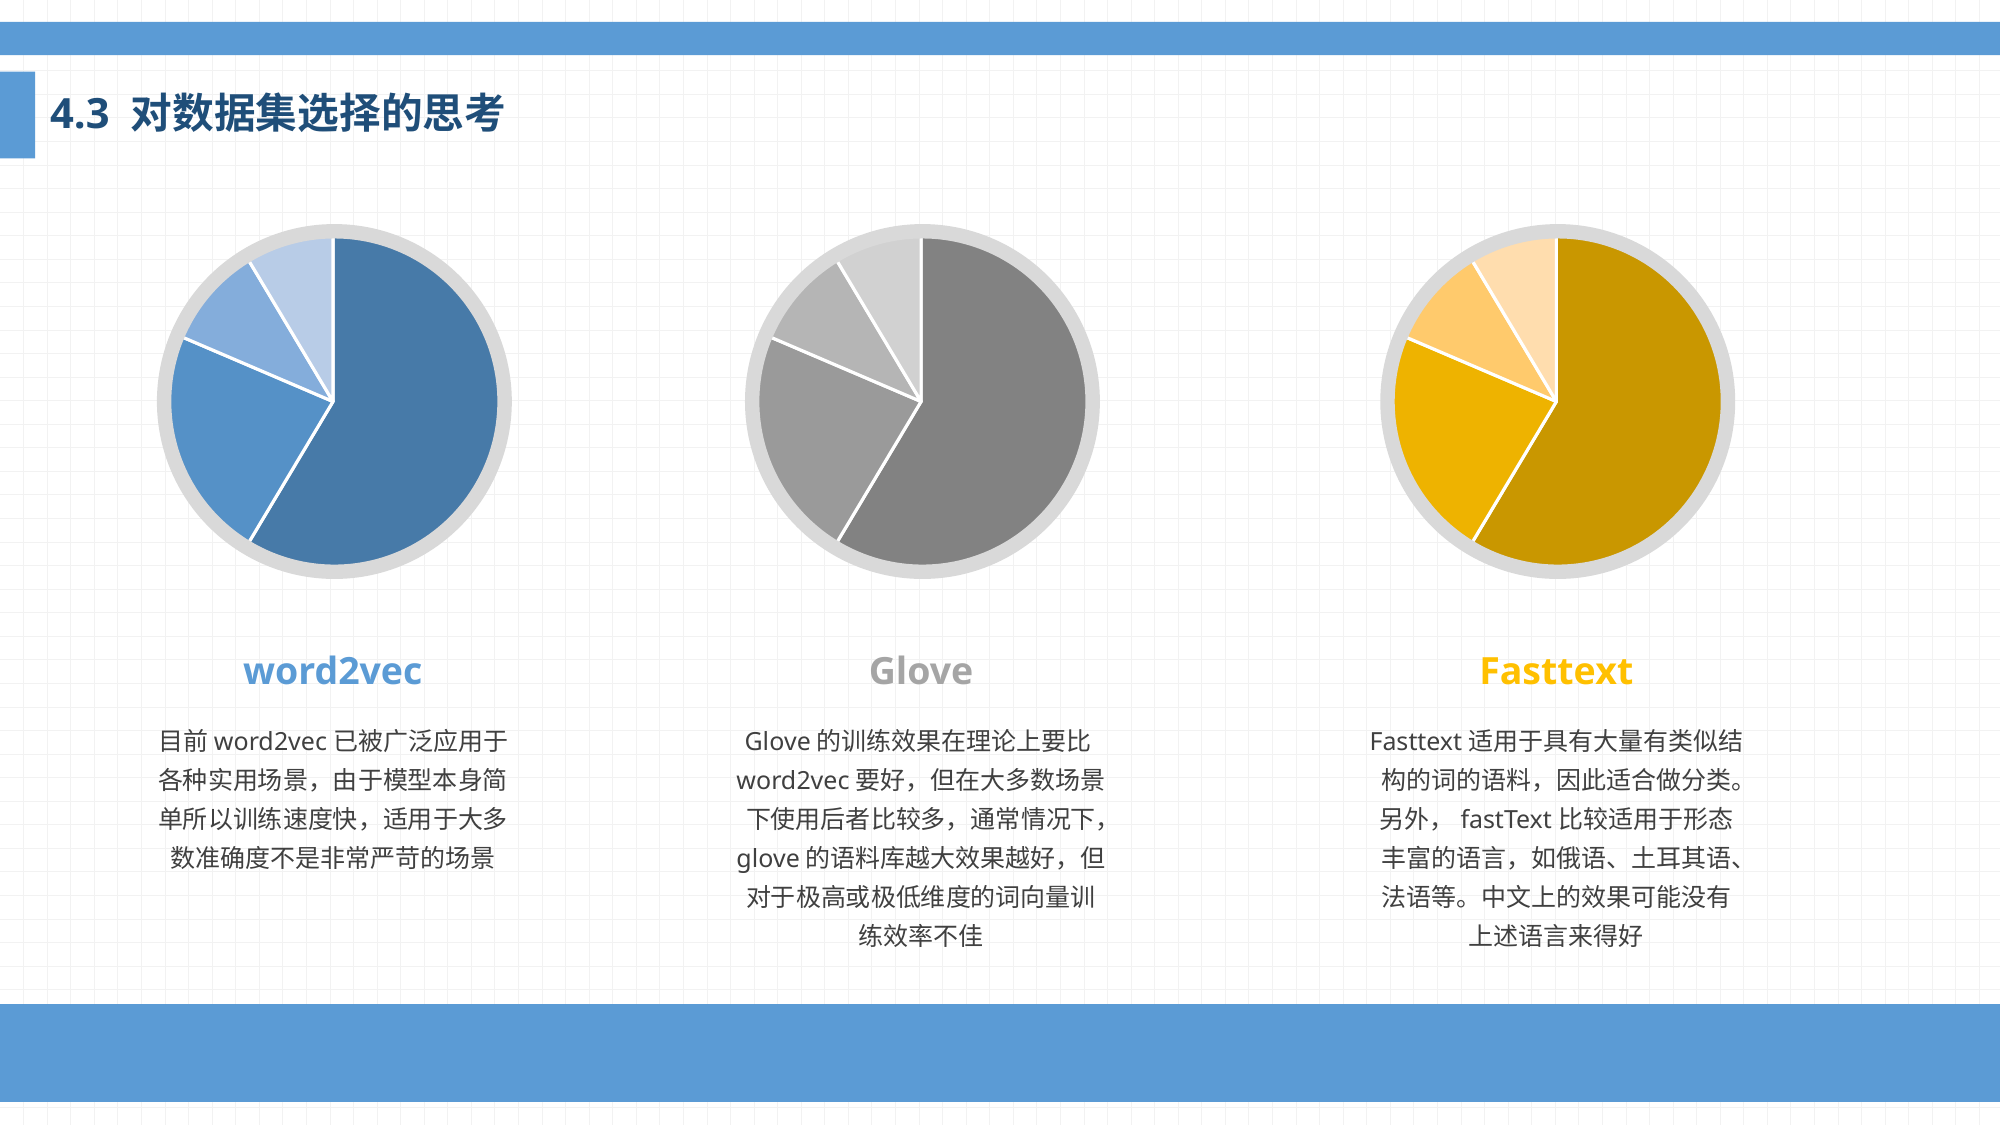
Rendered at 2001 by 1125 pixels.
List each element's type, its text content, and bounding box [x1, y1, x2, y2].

text_box Fasttext [1464, 625, 1649, 700]
text_box Glove [853, 625, 989, 700]
list 4.3 对数据集选择的思考 [34, 70, 835, 159]
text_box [155, 224, 512, 579]
text_box Fasttext适用于具有大量有类似结构的词的语料，因此适合做分类。另外，fastText比较适用于形态丰富的语言，如俄语、土耳其语、法语等。中文上的效果可能没有上述语言来得好 [1354, 709, 1759, 958]
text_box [1378, 224, 1736, 579]
text_box word2vec [228, 625, 438, 700]
text_box Glove的训练效果在理论上要比word2vec要好，但在大多数场景下使用后者比较多，通常情况下，glove的语料库越大效果越好，但对于极高或极低维度的词向量训练效率不佳 [719, 709, 1123, 958]
text_box 目前word2vec已被广泛应用于各种实用场景，由于模型本身简单所以训练速度快，适用于大多数准确度不是非常严苛的场景 [131, 709, 535, 880]
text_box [743, 224, 1100, 579]
